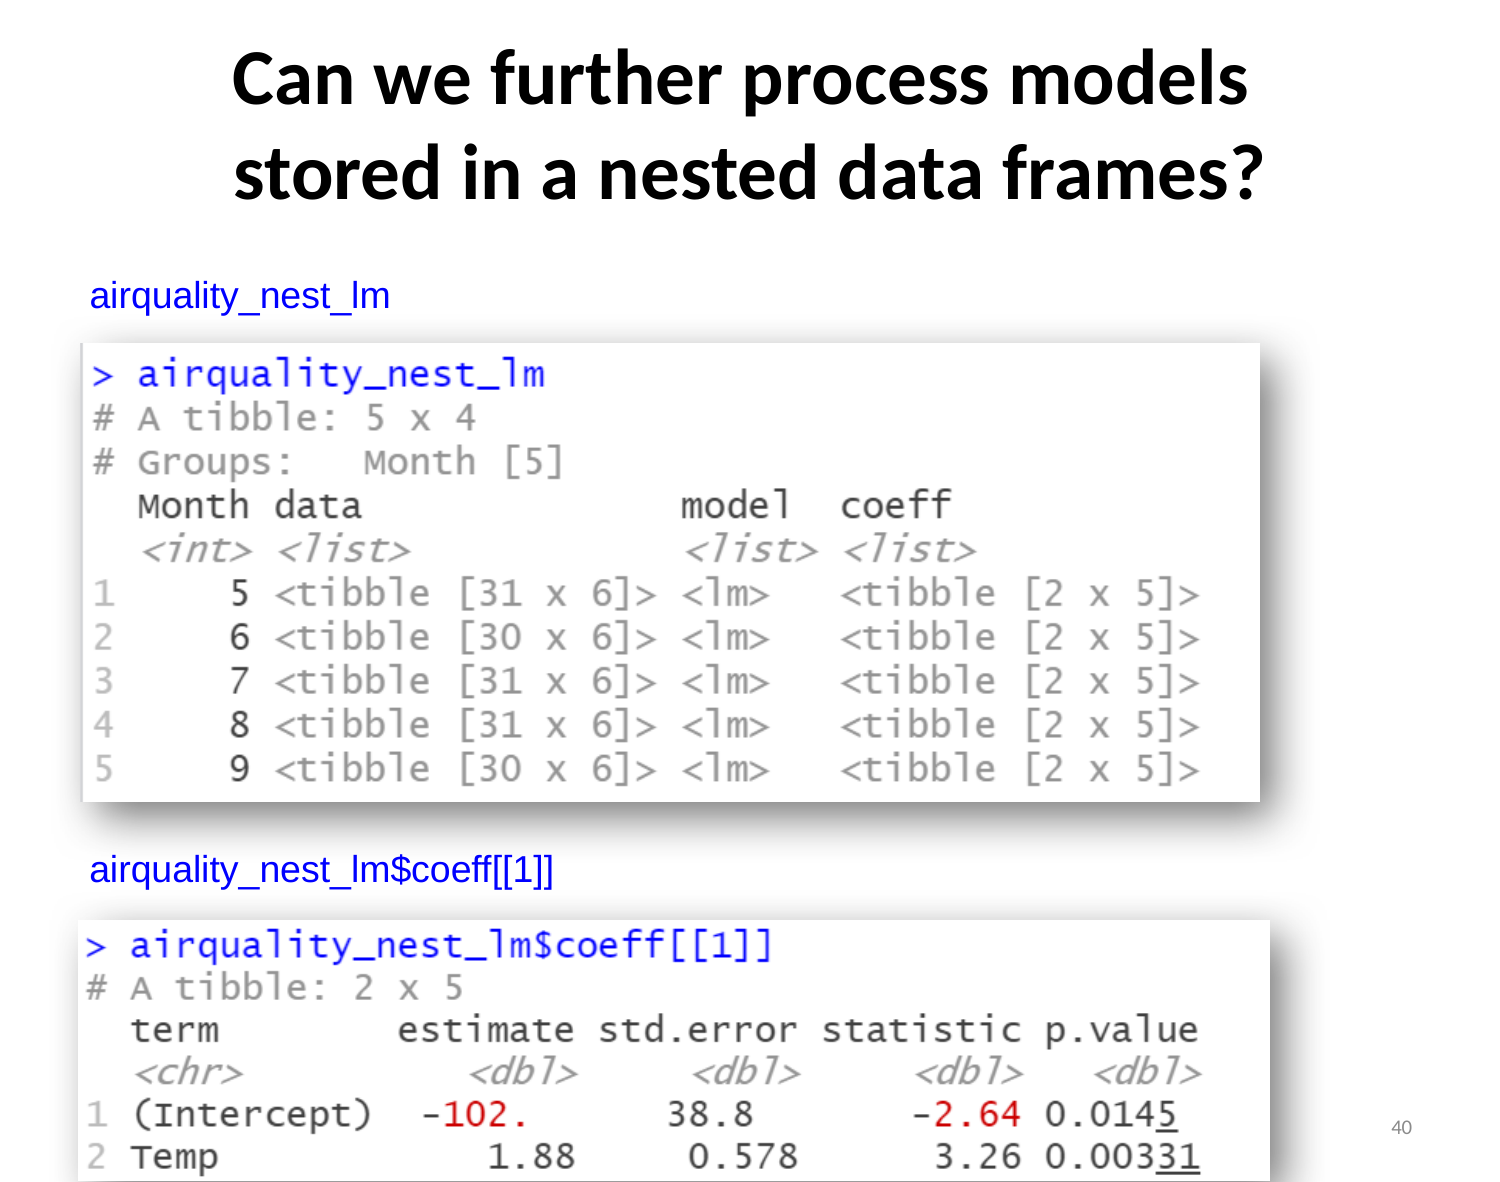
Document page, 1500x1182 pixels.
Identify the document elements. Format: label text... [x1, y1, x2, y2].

title Can we further process models stored in a nested data frames? [74, 21, 1426, 219]
slide_number 40 [1317, 1094, 1425, 1158]
text_box airquality_nest_lm$coeff[[1]] [74, 837, 825, 897]
text_box airquality_nest_lm [74, 218, 825, 369]
picture [78, 920, 1270, 1181]
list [80, 343, 1260, 802]
